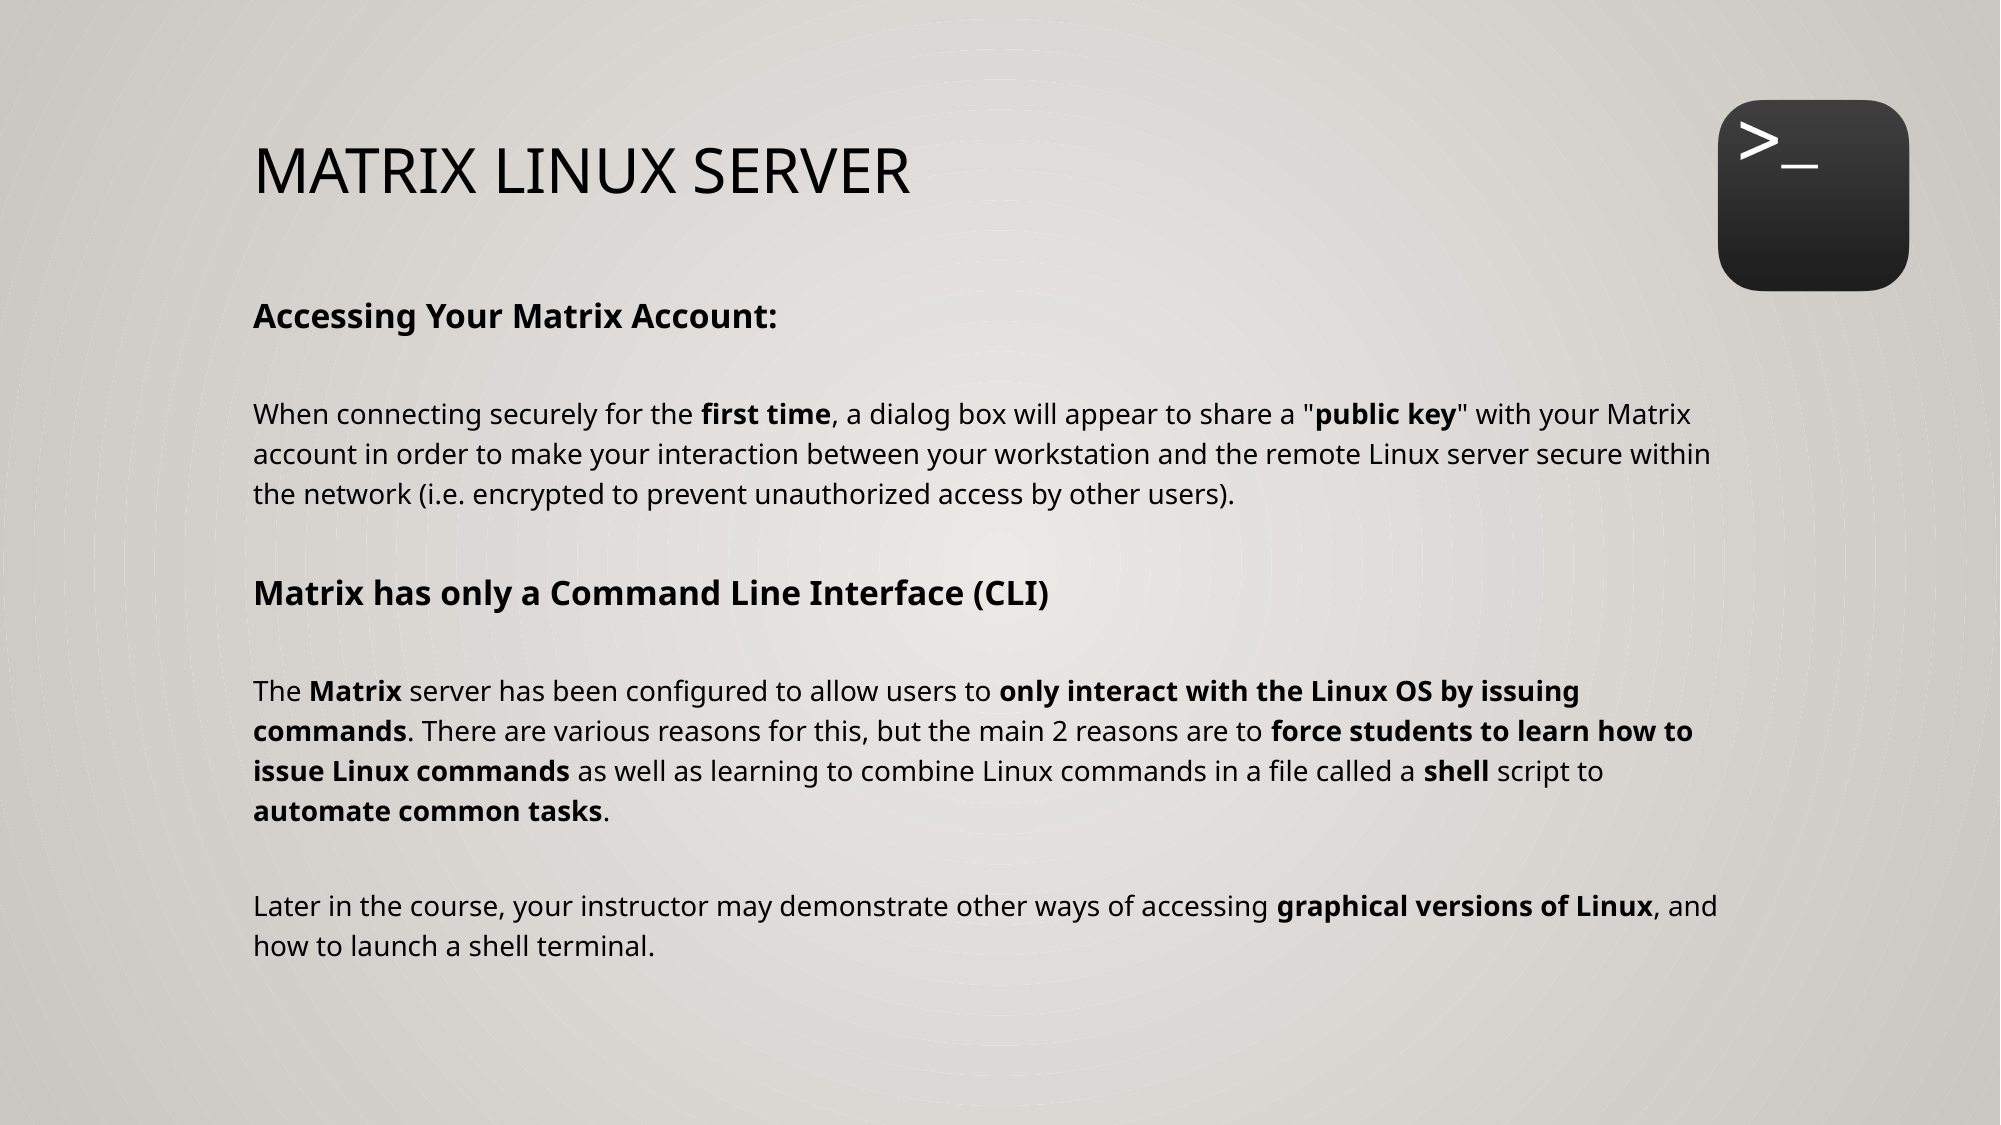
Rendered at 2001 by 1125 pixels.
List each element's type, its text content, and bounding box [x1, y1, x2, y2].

list Accessing Your Matrix Account: When connecting securely for the first time, a dialog box will appear to share a "public key" with your Matrix account in order to make your interaction between your workstation and the remote Linux server secure within the network (i.e. encrypted to prevent unauthorized access by other users). Matrix has only a Command Line Interface (CLI) The Matrix server has been configured to allow users to only interact with the Linux OS by issuing commands. There are various reasons for this, but the main 2 reasons are to force students to learn how to issue Linux commands as well as learning to combine Linux commands in a file called a shell script to automate common tasks. Later in the course, your instructor may demonstrate other ways of accessing graphical versions of Linux, and how to launch a shell terminal. [238, 279, 1762, 1061]
picture [1704, 85, 1923, 305]
title Matrix Linux Server [238, 131, 1704, 279]
